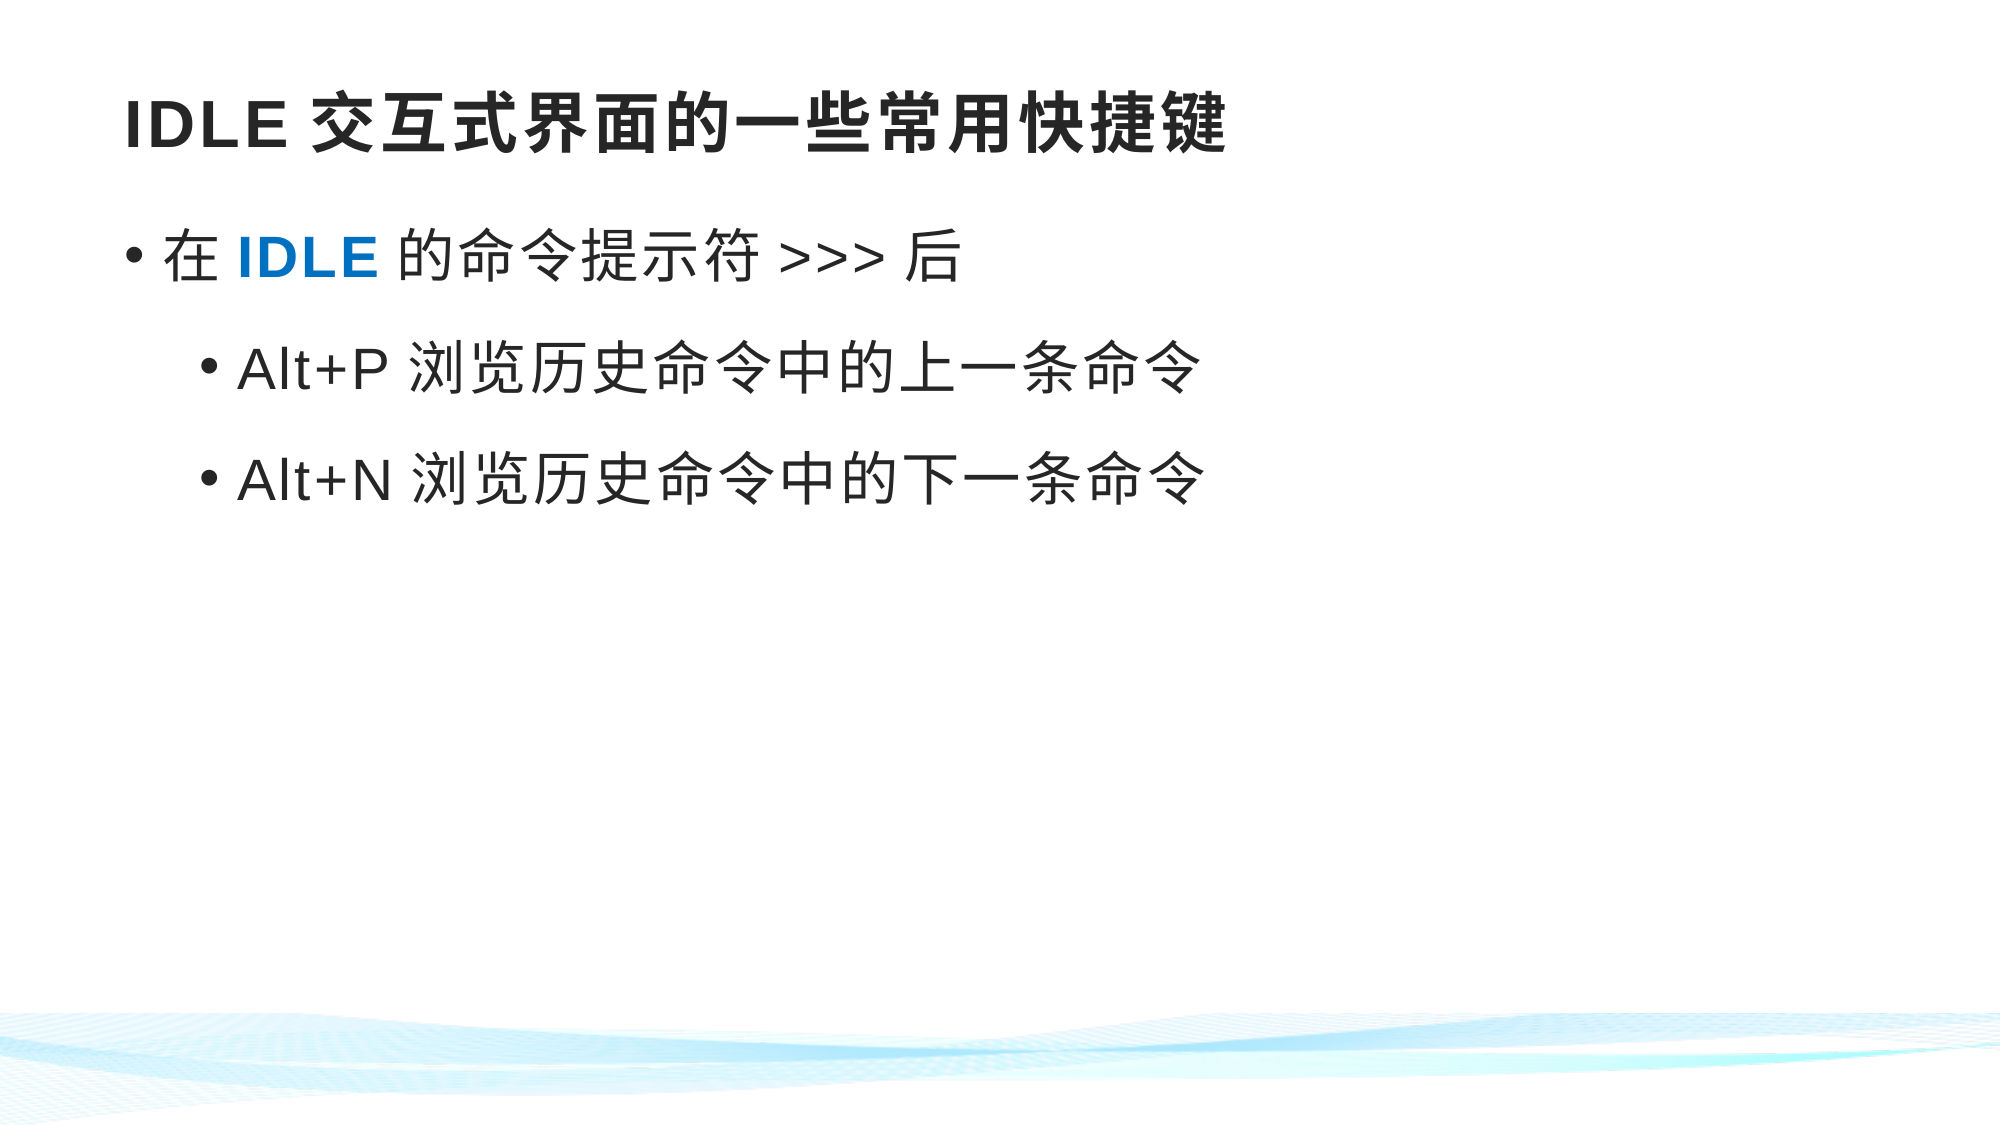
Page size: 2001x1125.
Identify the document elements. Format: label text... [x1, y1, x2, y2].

picture [0, 1013, 2000, 1125]
title IDLE交互式界面的一些常用快捷键 [109, 72, 1891, 190]
list 在IDLE的命令提示符>>>后 Alt+P浏览历史命令中的上一条命令 Alt+N浏览历史命令中的下一条命令 [109, 190, 1891, 1041]
